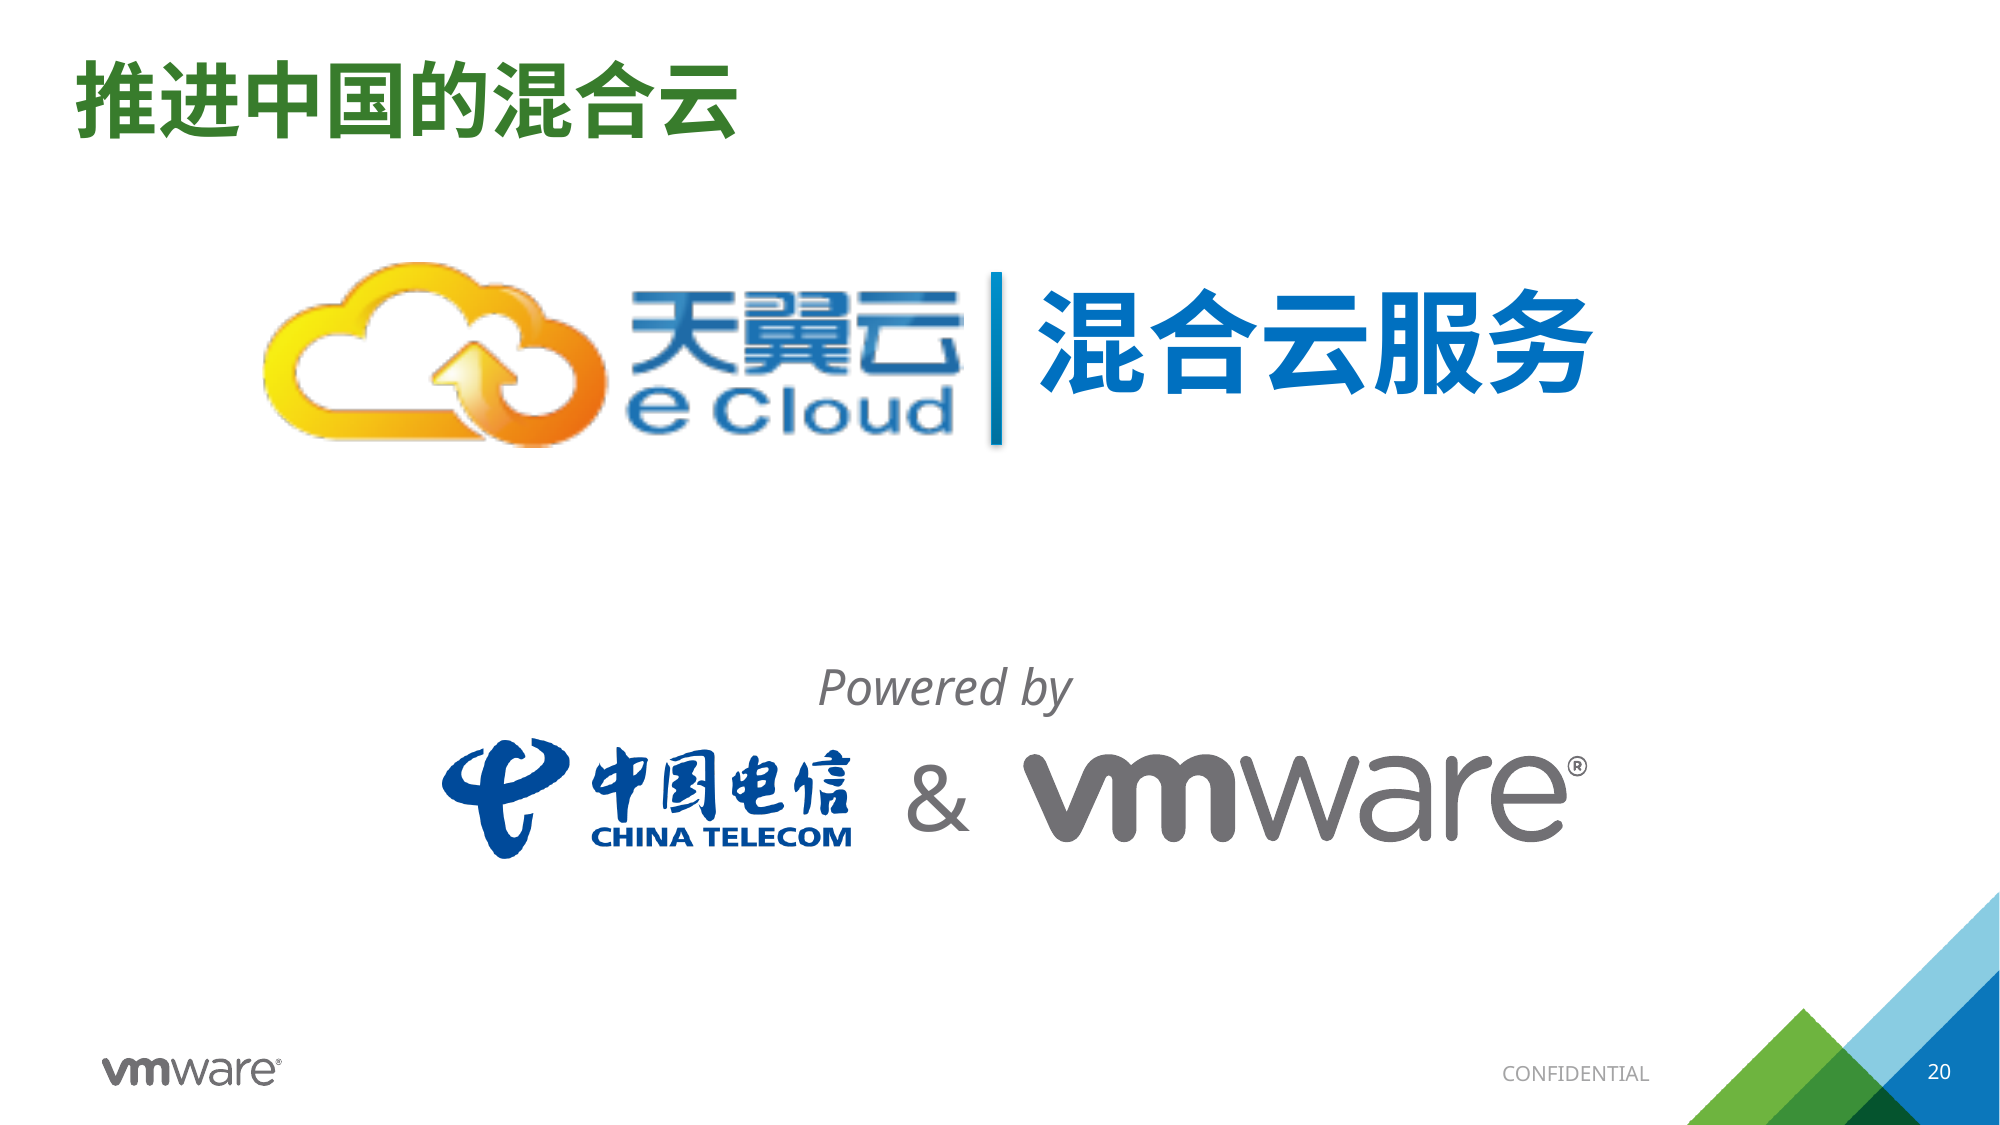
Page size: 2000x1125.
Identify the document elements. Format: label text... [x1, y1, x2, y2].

title 推进中国的混合云 [74, 44, 1928, 150]
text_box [261, 262, 1906, 448]
picture [1674, 887, 2000, 1125]
slide_number 20 [1902, 1060, 1977, 1085]
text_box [442, 662, 1588, 859]
footer CONFIDENTIAL [799, 1060, 1650, 1085]
